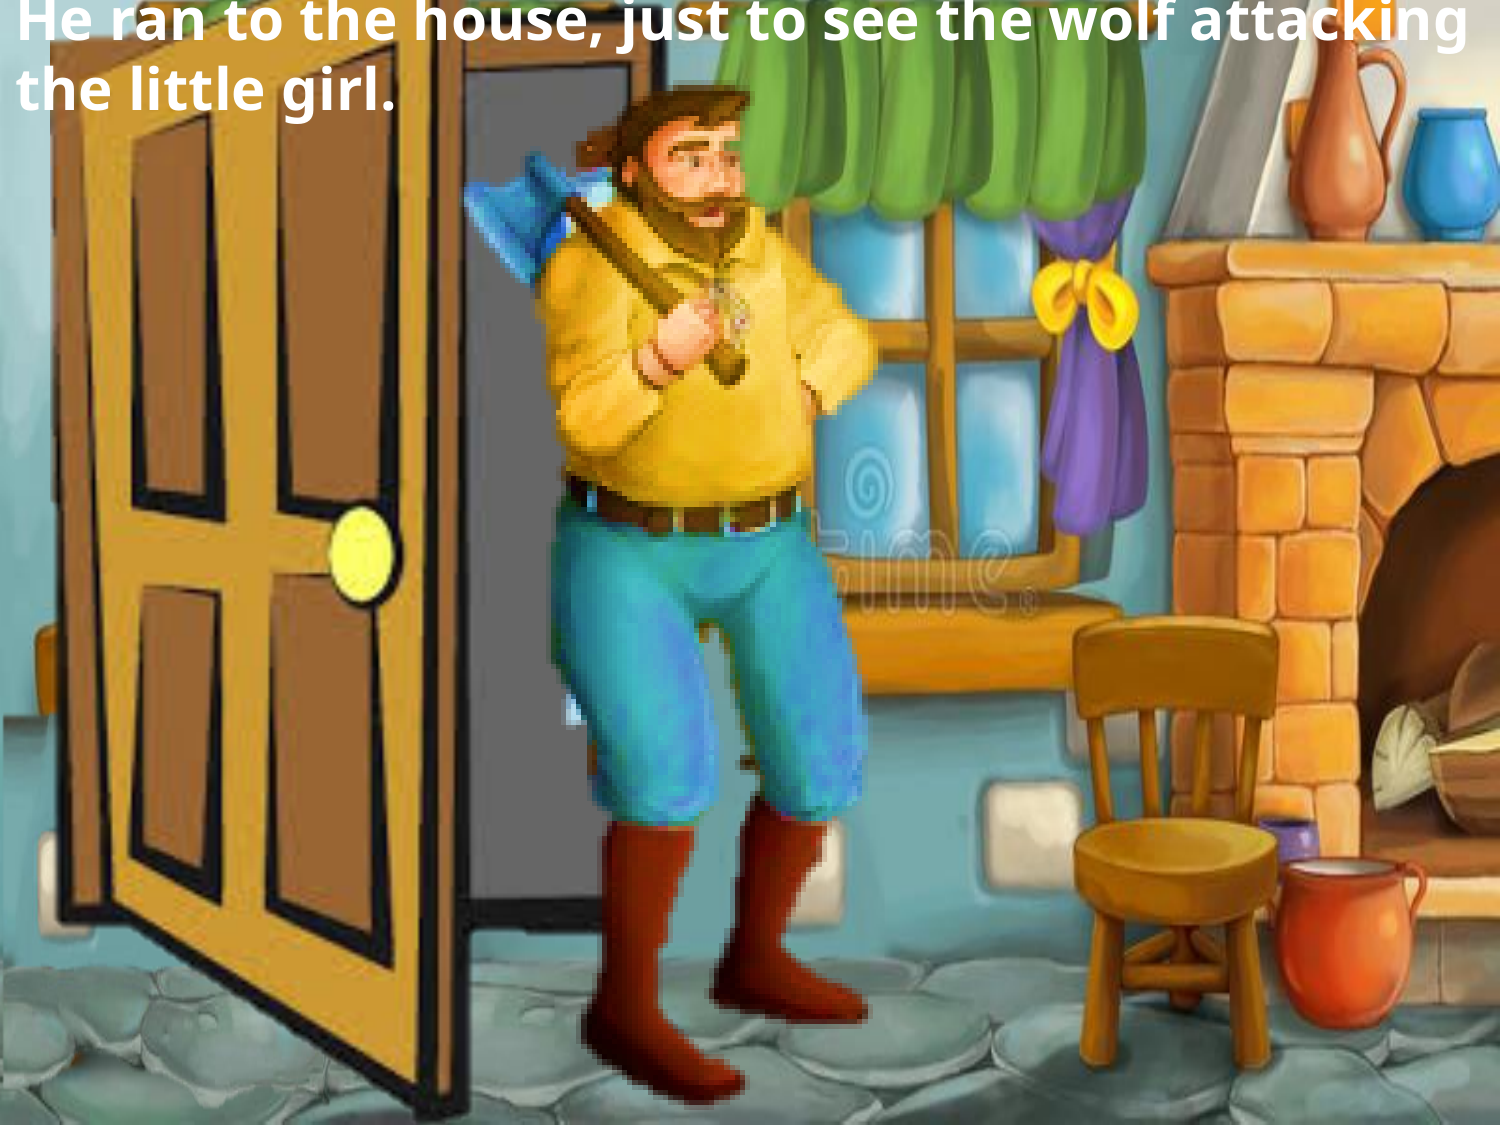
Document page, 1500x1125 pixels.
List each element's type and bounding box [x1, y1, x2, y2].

text_box [0, 0, 1500, 1125]
